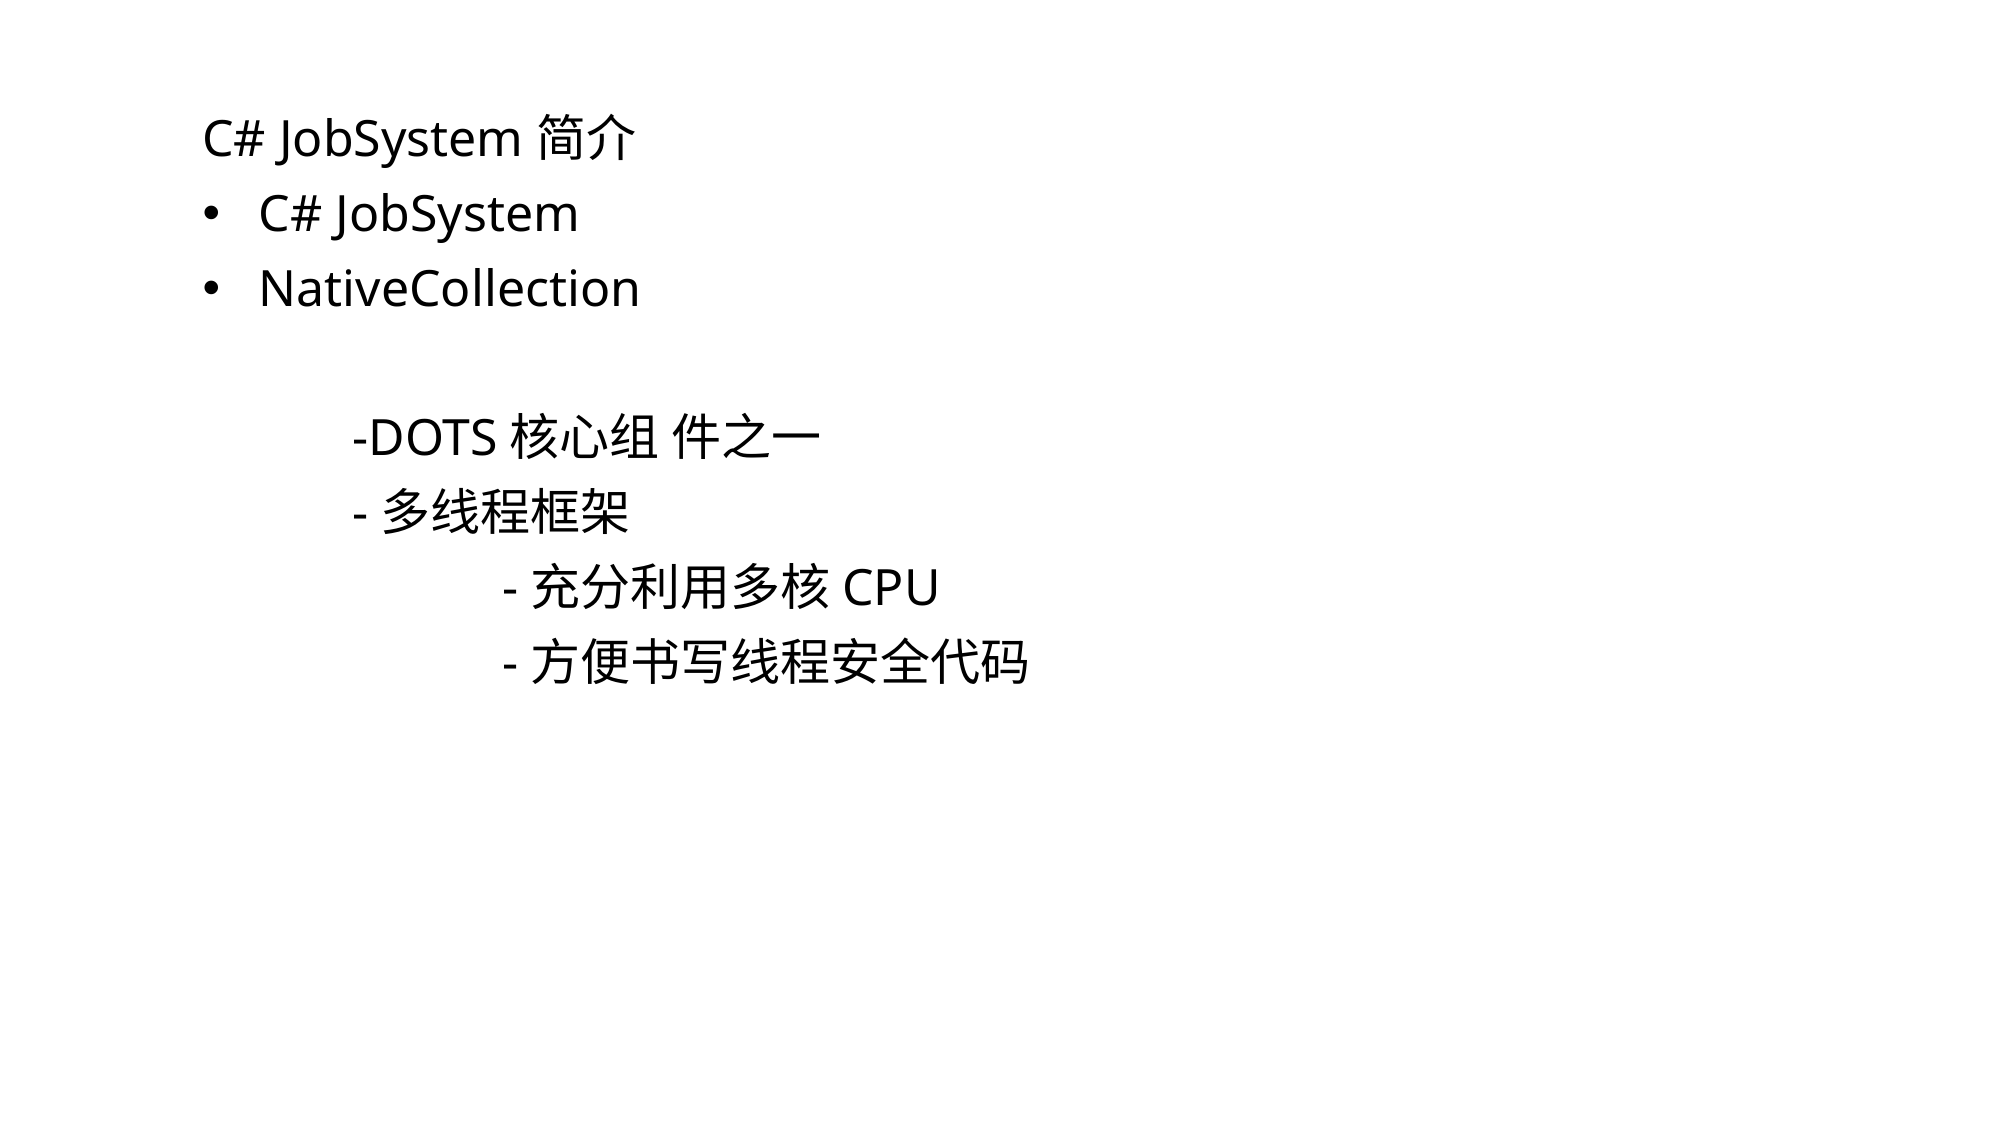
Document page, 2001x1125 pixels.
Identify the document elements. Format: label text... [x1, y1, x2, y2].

subtitle C# JobSystem简介 C# JobSystem NativeCollection -DOTS核心组 件之一 -多线程框架 -充分利用多核CPU -方便书写线程安全代码 [187, 105, 1688, 706]
